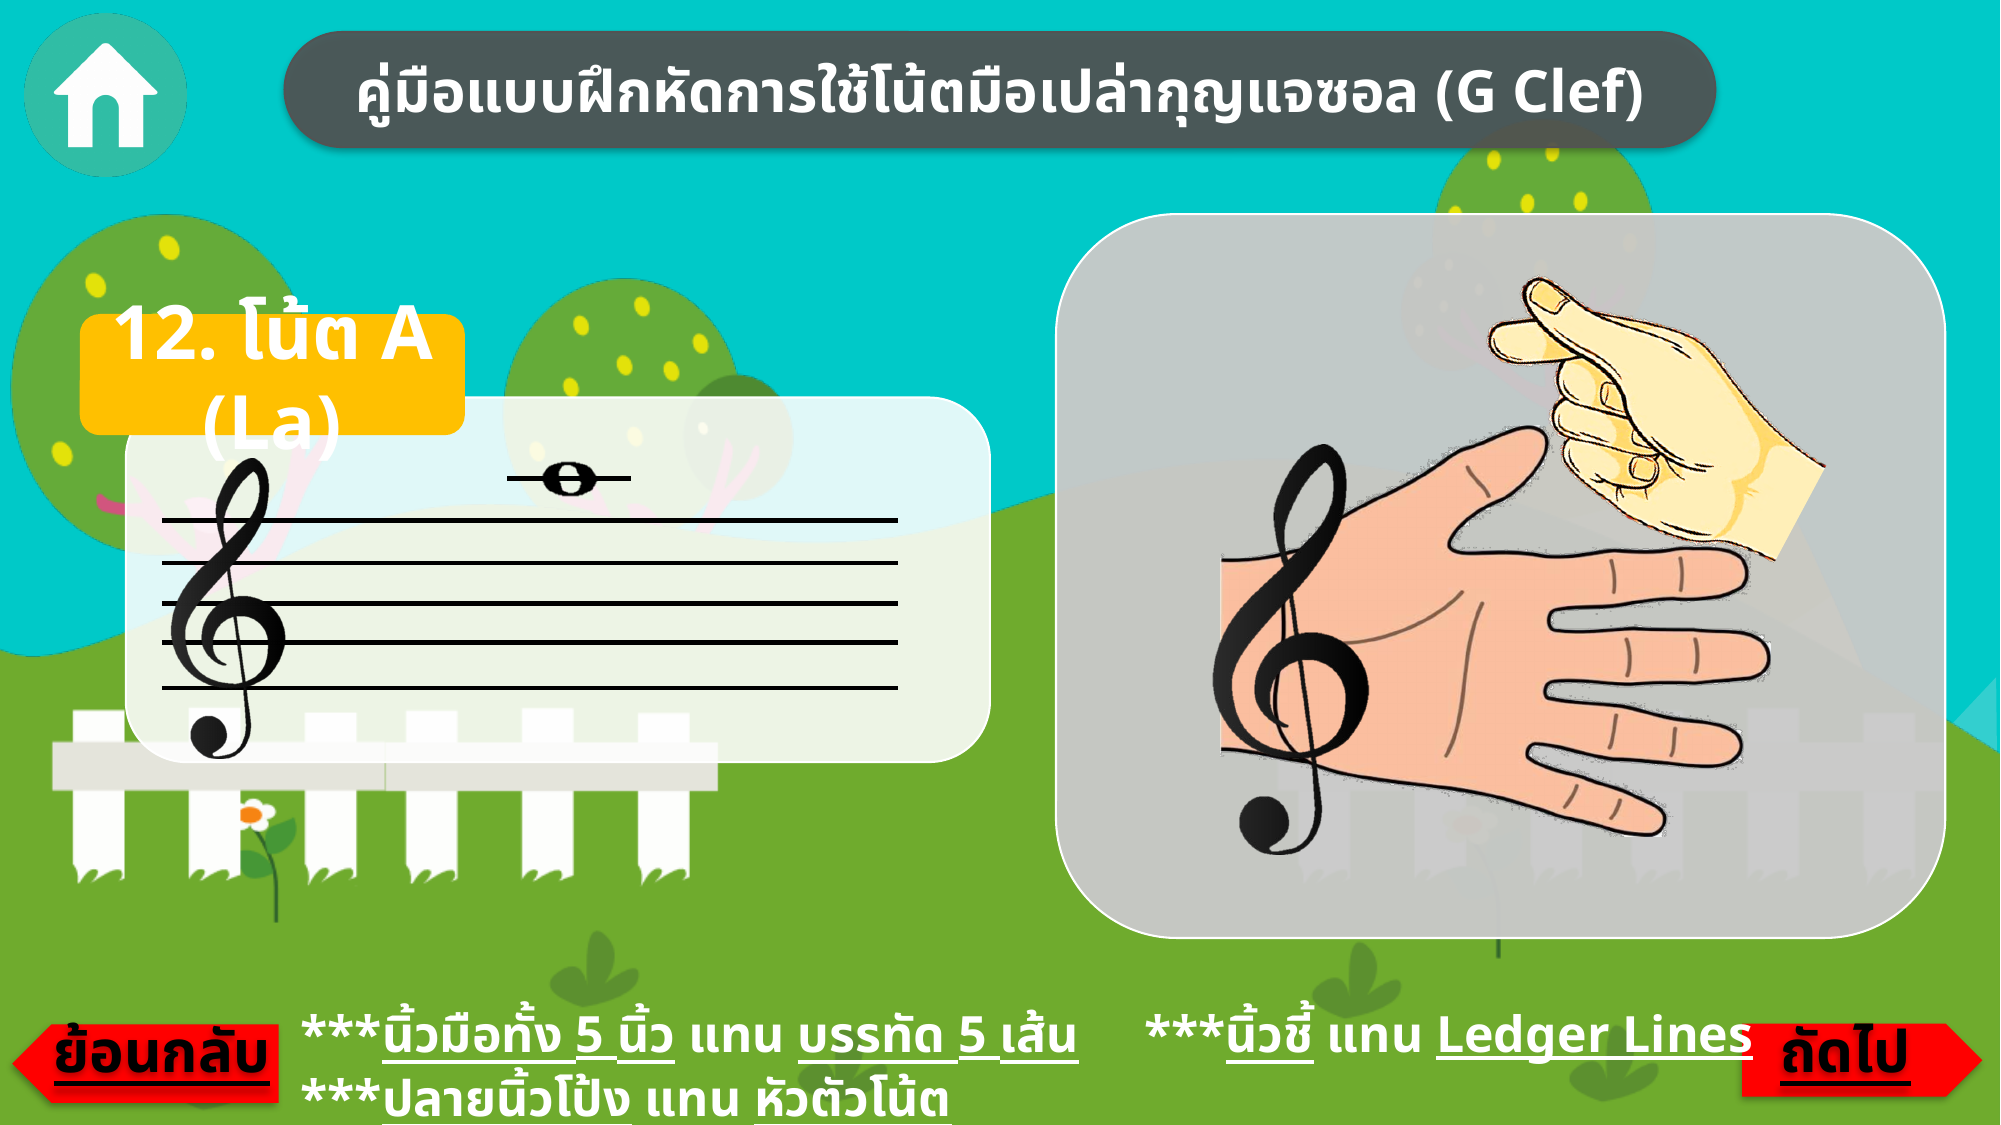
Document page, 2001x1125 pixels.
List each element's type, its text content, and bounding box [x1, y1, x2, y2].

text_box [79, 214, 1946, 938]
picture [0, 13, 2000, 1125]
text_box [12, 1008, 307, 1108]
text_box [152, 444, 1393, 855]
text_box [1393, 533, 1771, 837]
text_box คู่มือแบบฝึกหัดการใช้โน้ตมือเปล่ากุญแจซอล (G Clef) [283, 30, 1717, 110]
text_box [161, 425, 507, 444]
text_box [507, 297, 1829, 533]
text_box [1742, 1019, 1983, 1097]
